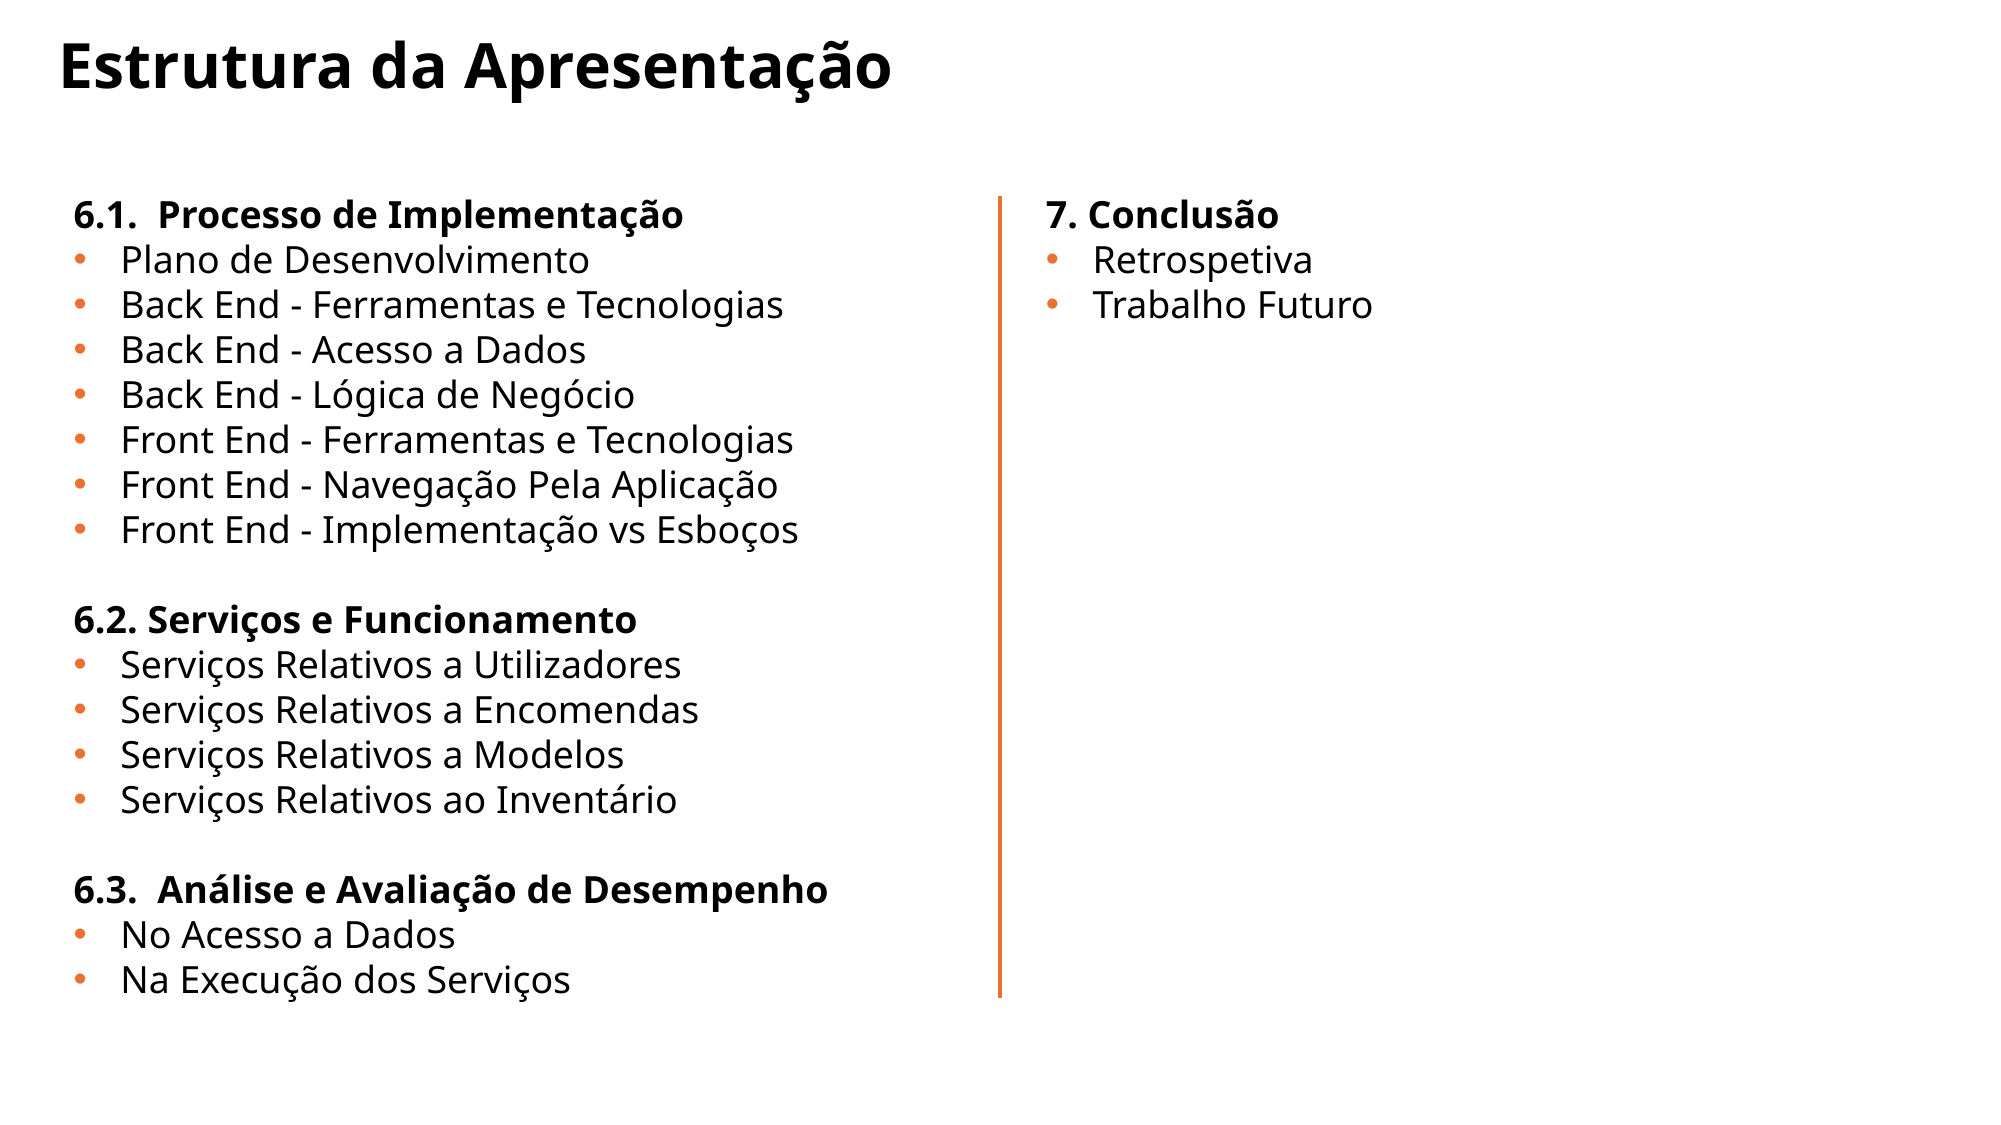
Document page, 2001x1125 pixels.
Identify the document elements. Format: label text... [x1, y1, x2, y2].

text_box 7. Conclusão Retrospetiva Trabalho Futuro [1030, 183, 1942, 334]
text_box Estrutura da Apresentação [44, 19, 1956, 109]
text_box 6.1. Processo de Implementação Plano de Desenvolvimento Back End - Ferramentas e Tecnologias Back End - Acesso a Dados Back End - Lógica de Negócio Front End - Ferramentas e Tecnologias Front End - Navegação Pela Aplicação Front End - Implementação vs Esboços 6.2. Serviços e Funcionamento Serviços Relativos a Utilizadores Serviços Relativos a Encomendas Serviços Relativos a Modelos Serviços Relativos ao Inventário 6.3. Análise e Avaliação de Desempenho No Acesso a Dados Na Execução dos Serviços [58, 183, 969, 1009]
